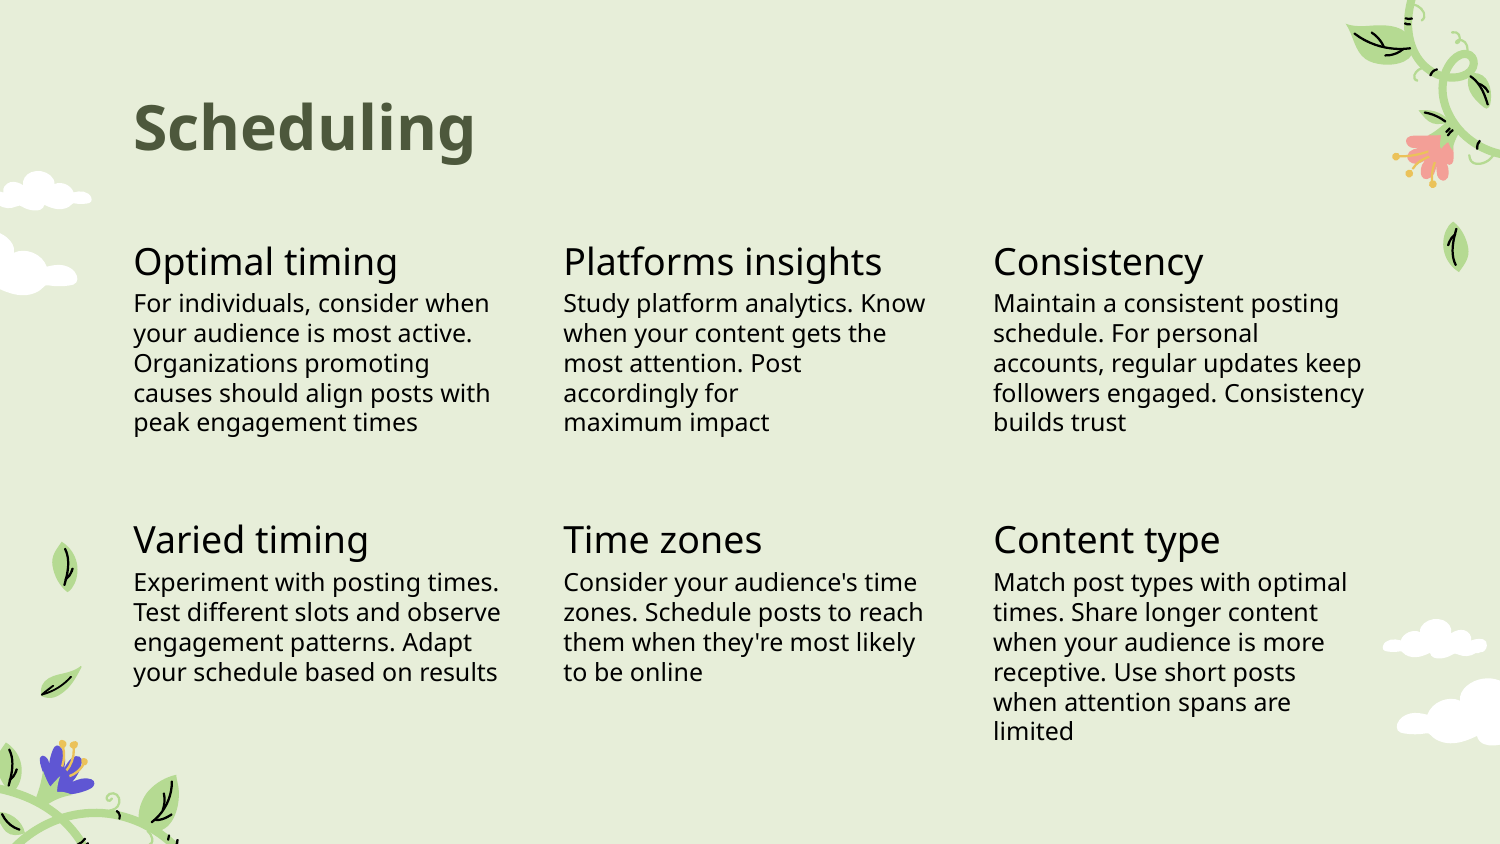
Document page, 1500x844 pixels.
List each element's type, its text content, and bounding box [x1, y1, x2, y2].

subtitle Content type [978, 514, 1382, 551]
subtitle Maintain a consistent posting schedule. For personal accounts, regular updates keep followers engaged. Consistency builds trust [978, 272, 1382, 446]
title Scheduling [118, 72, 1382, 167]
subtitle Study platform analytics. Know when your content gets the most attention. Post accordingly for maximum impact [548, 272, 952, 446]
subtitle Consistency [978, 236, 1382, 272]
subtitle Consider your audience's time zones. Schedule posts to reach them when they're most likely to be online [548, 551, 952, 725]
subtitle Experiment with posting times. Test different slots and observe engagement patterns. Adapt your schedule based on results [118, 551, 522, 725]
subtitle Optimal timing [118, 236, 522, 272]
subtitle For individuals, consider when your audience is most active. Organizations promoting causes should align posts with peak engagement times [118, 272, 522, 446]
subtitle Varied timing [118, 514, 522, 551]
subtitle Time zones [548, 514, 952, 551]
subtitle Match post types with optimal times. Share longer content when your audience is more receptive. Use short posts when attention spans are limited [978, 551, 1382, 725]
subtitle Platforms insights [548, 236, 952, 272]
